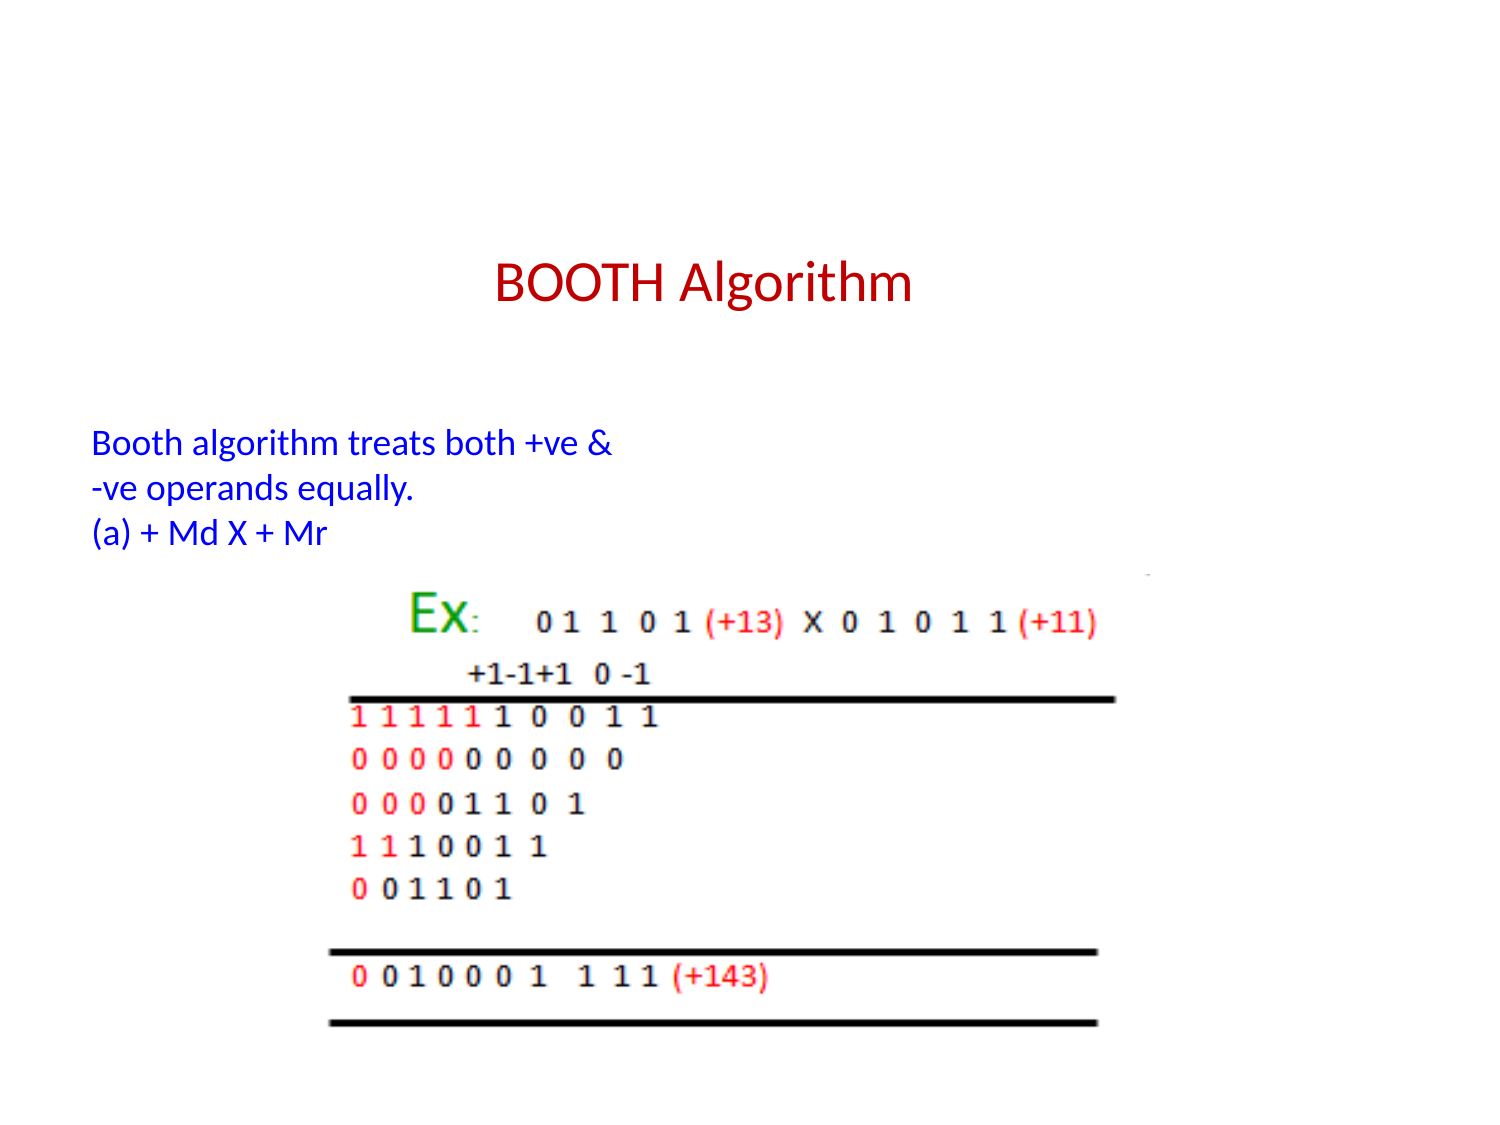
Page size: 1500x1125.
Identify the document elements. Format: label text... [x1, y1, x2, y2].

title BOOTH Algorithm [29, 184, 1380, 372]
picture [324, 573, 1150, 1058]
text_box Booth algorithm treats both +ve & -ve operands equally. (a) + Md X + Mr [76, 410, 977, 561]
